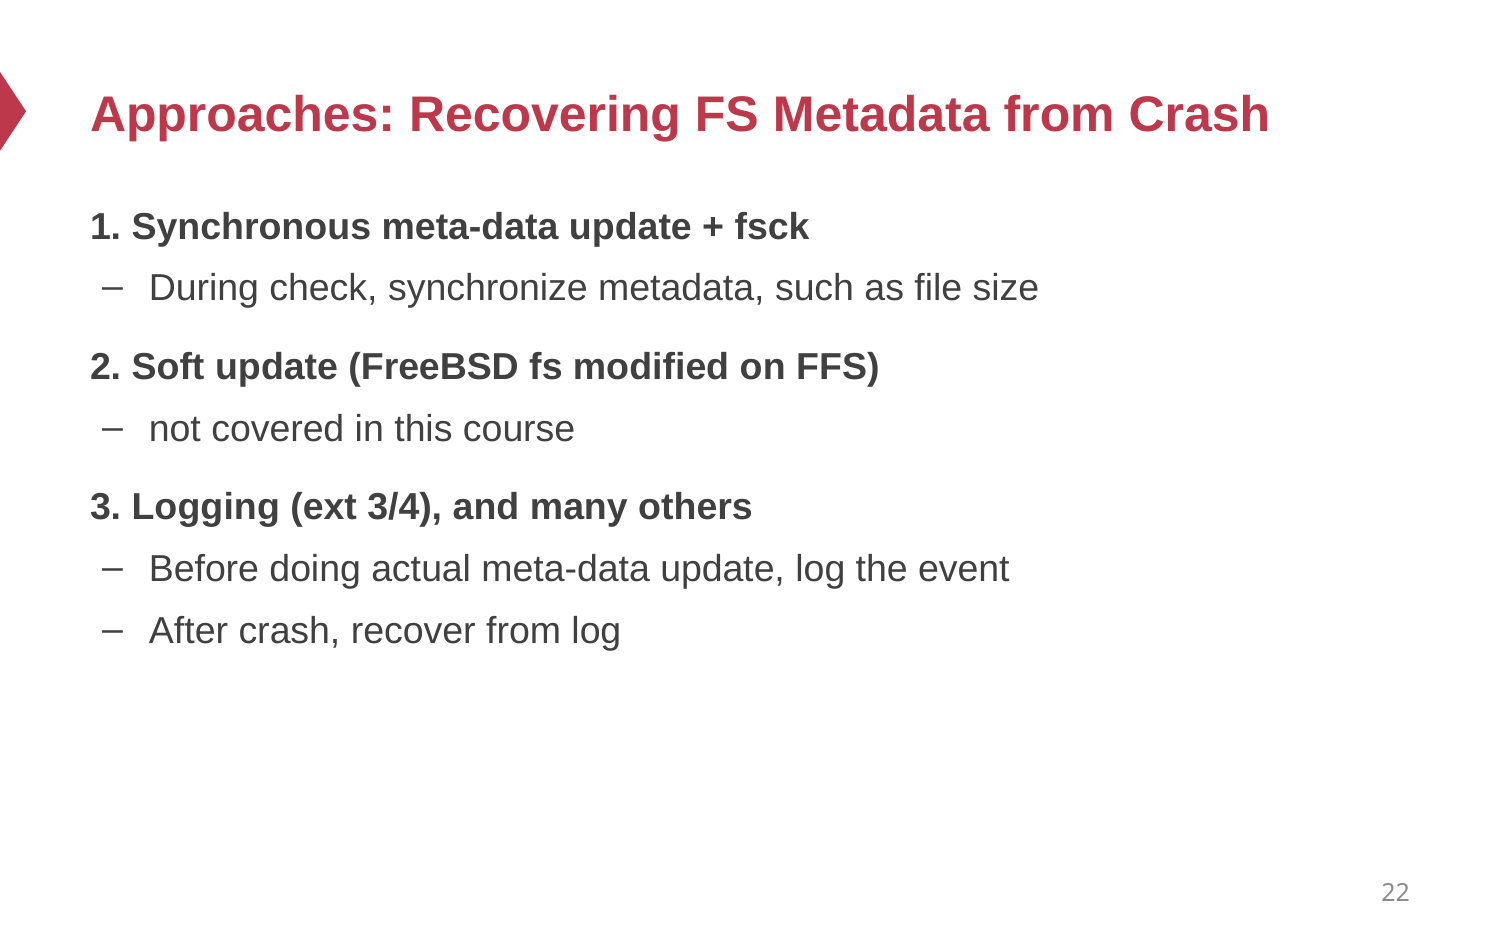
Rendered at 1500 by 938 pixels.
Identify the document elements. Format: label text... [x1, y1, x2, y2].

slide_number 22 [1074, 868, 1425, 919]
list 1. Synchronous meta-data update + fsck During check, synchronize metadata, such as file size 2. Soft update (FreeBSD fs modified on FFS) not covered in this course 3. Logging (ext 3/4), and many others Before doing actual meta-data update, log the event After crash, recover from log [75, 185, 1425, 804]
title Approaches: Recovering FS Metadata from Crash [75, 37, 1425, 185]
